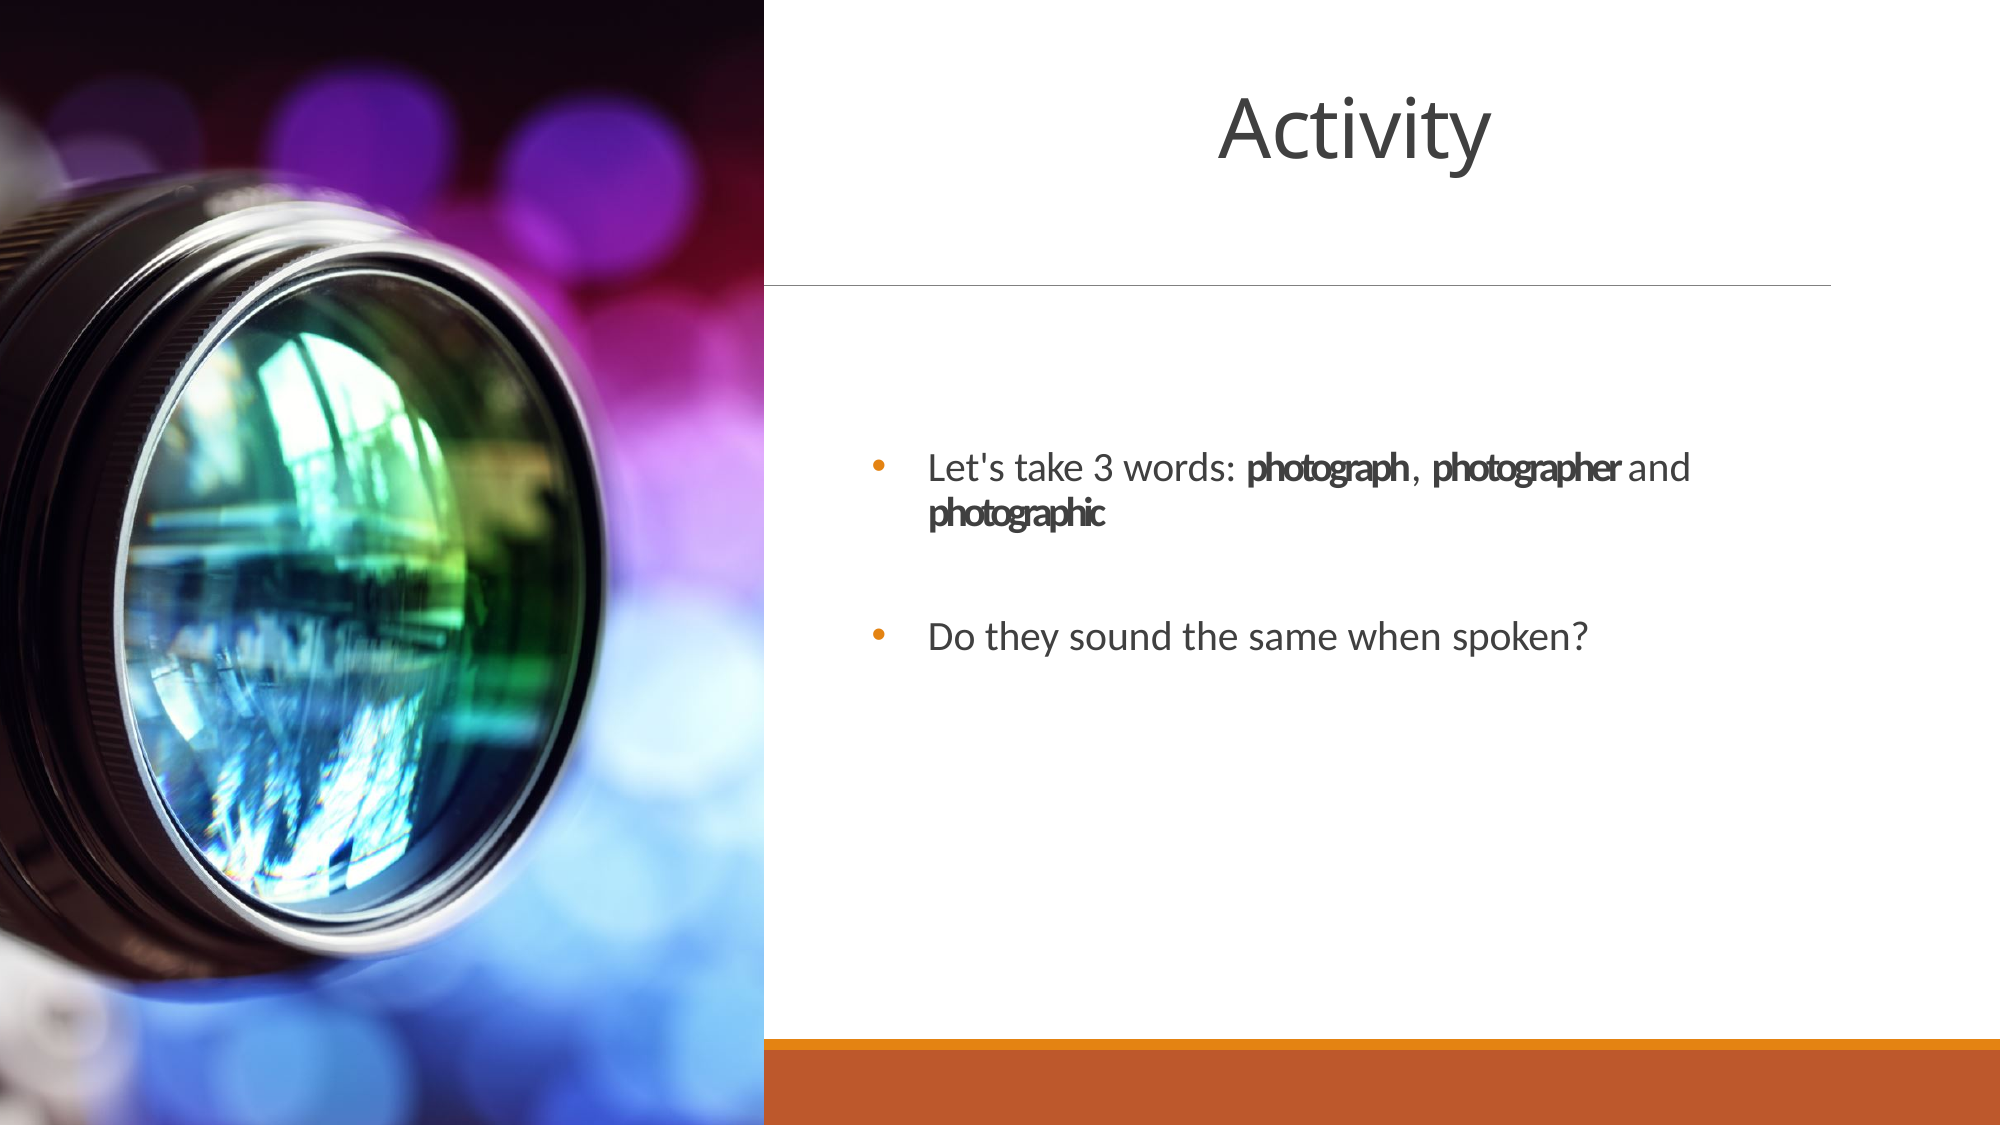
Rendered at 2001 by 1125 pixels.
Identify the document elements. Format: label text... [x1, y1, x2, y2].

title Activity [869, 52, 1842, 184]
list Let's take 3 words: photograph, photographer and photographic Do they sound the same when spoken? [869, 437, 1842, 1027]
picture [0, 0, 765, 1125]
